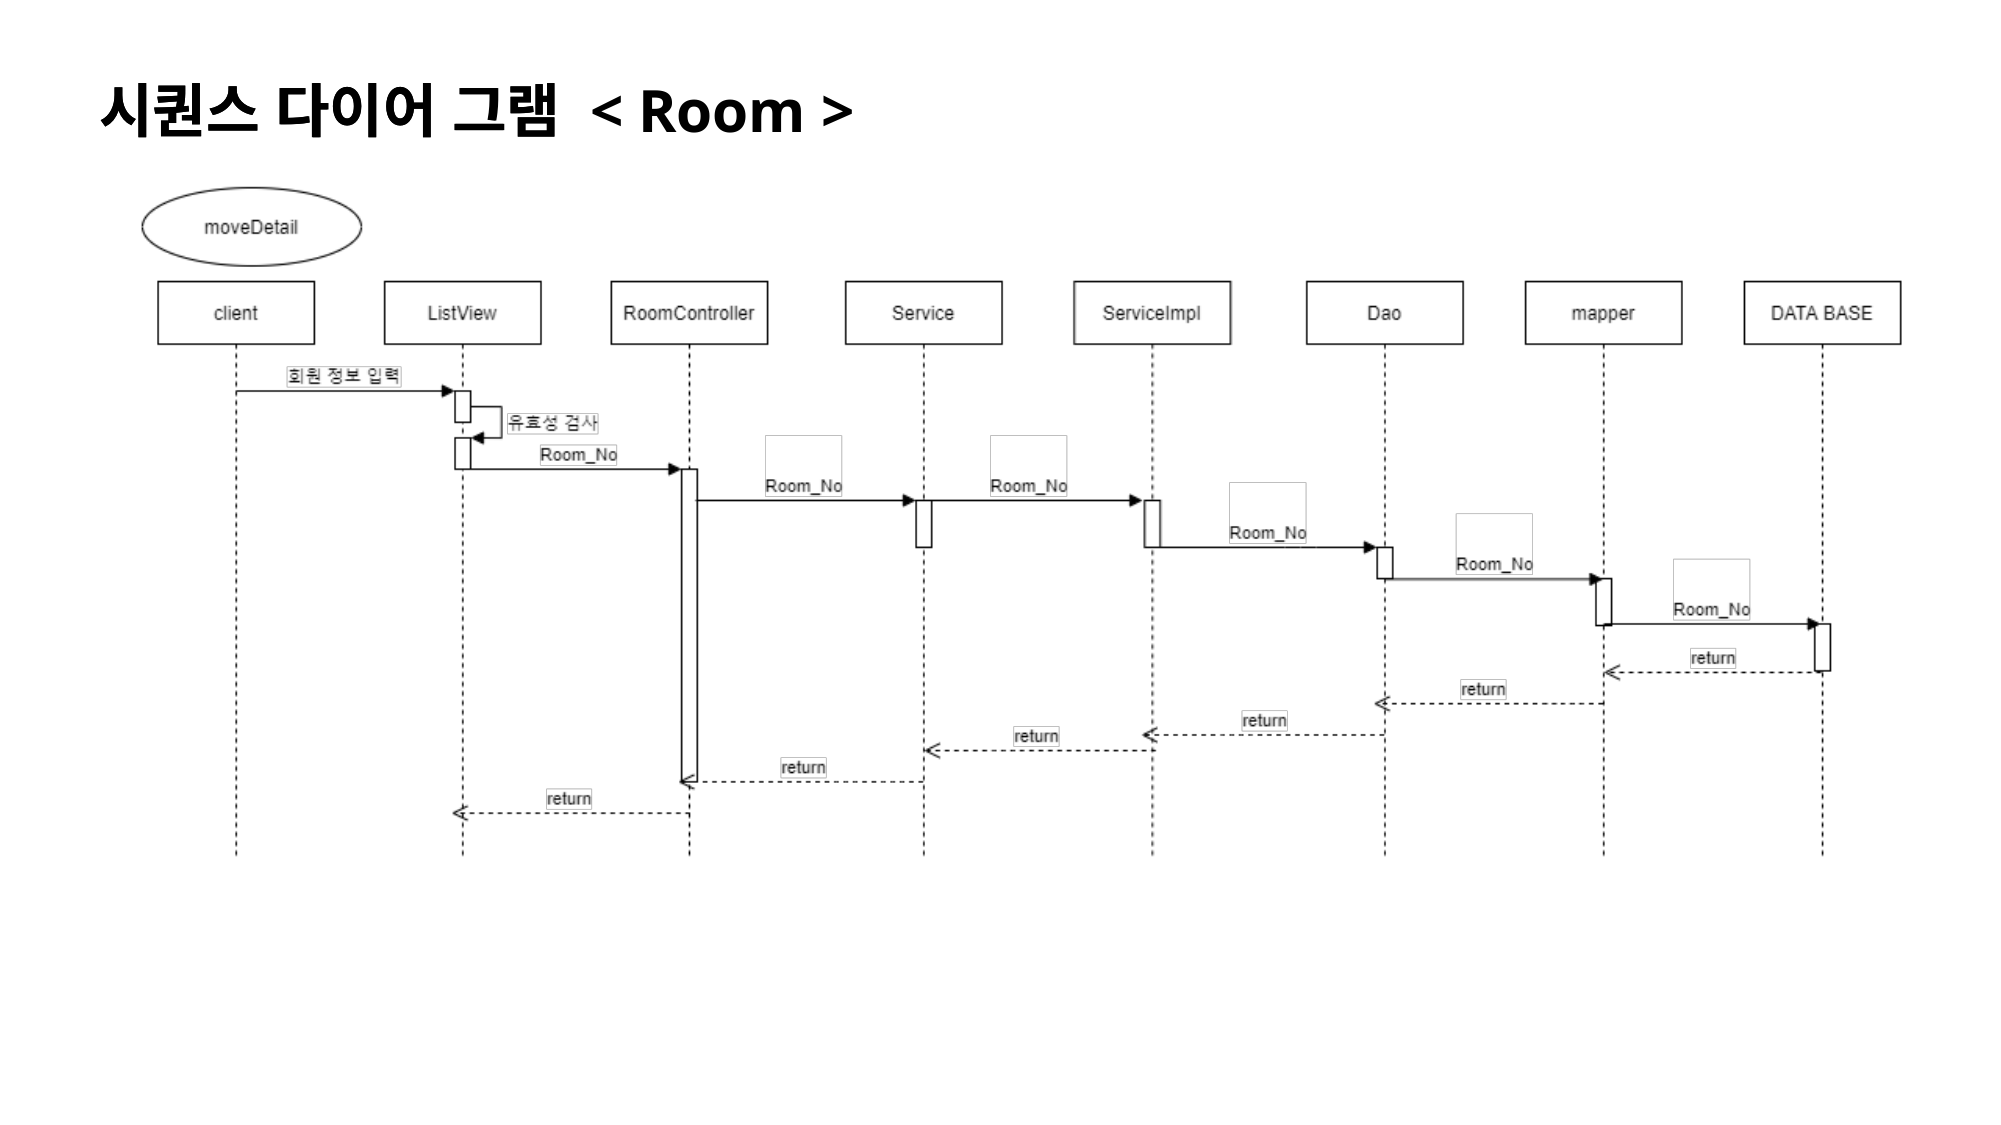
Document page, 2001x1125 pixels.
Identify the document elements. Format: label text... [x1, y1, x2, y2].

picture [81, 156, 1919, 969]
text_box 시퀀스 다이어 그램 < Room > [84, 66, 943, 152]
